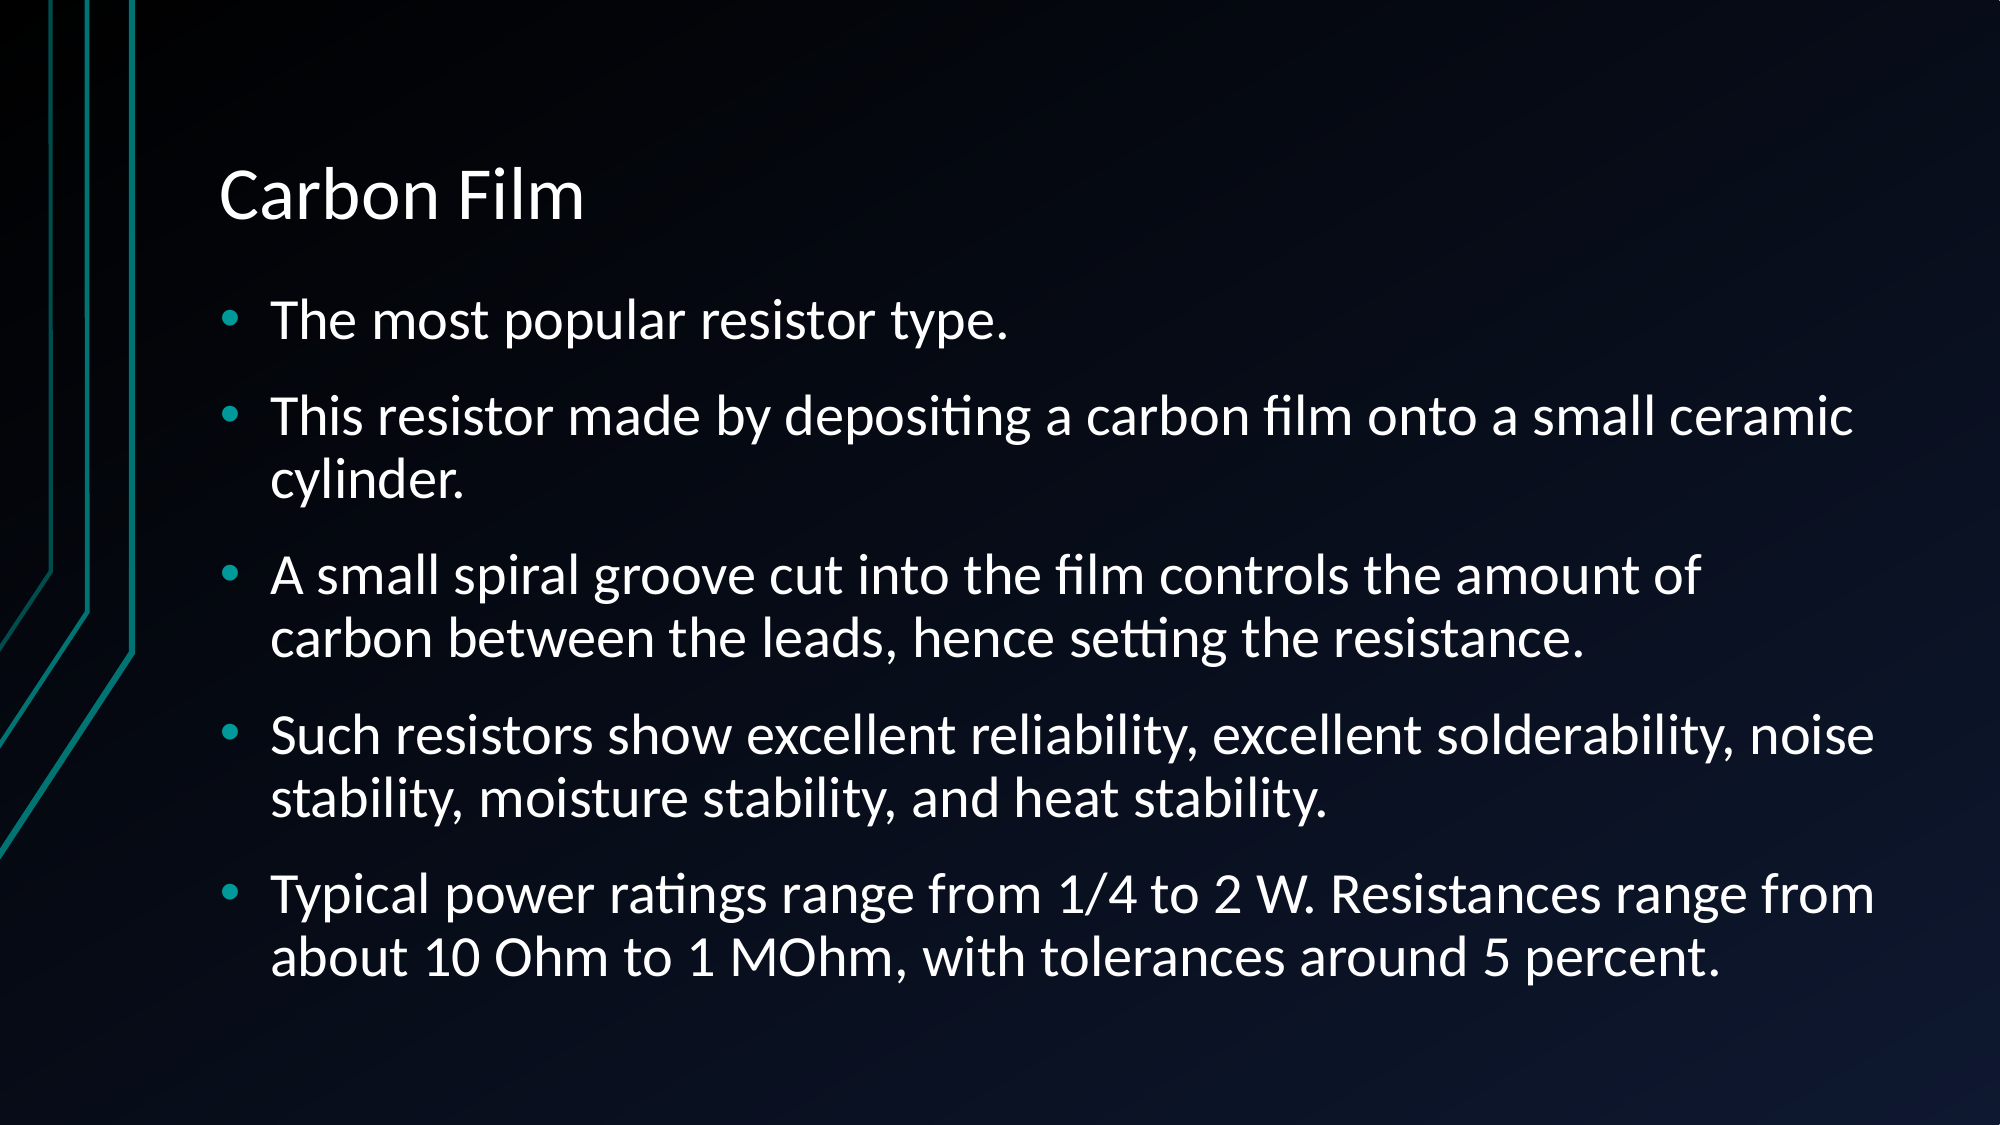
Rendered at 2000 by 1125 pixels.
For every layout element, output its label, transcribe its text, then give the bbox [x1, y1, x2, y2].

title Carbon Film [199, 45, 1900, 246]
list The most popular resistor type. This resistor made by depositing a carbon film onto a small ceramic cylinder. A small spiral groove cut into the film controls the amount of carbon between the leads, hence setting the resistance. Such resistors show excellent reliability, excellent solderability, noise stability, moisture stability, and heat stability. Typical power ratings range from 1/4 to 2 W. Resistances range from about 10 Ohm to 1 MOhm, with tolerances around 5 percent. [199, 279, 1900, 1012]
